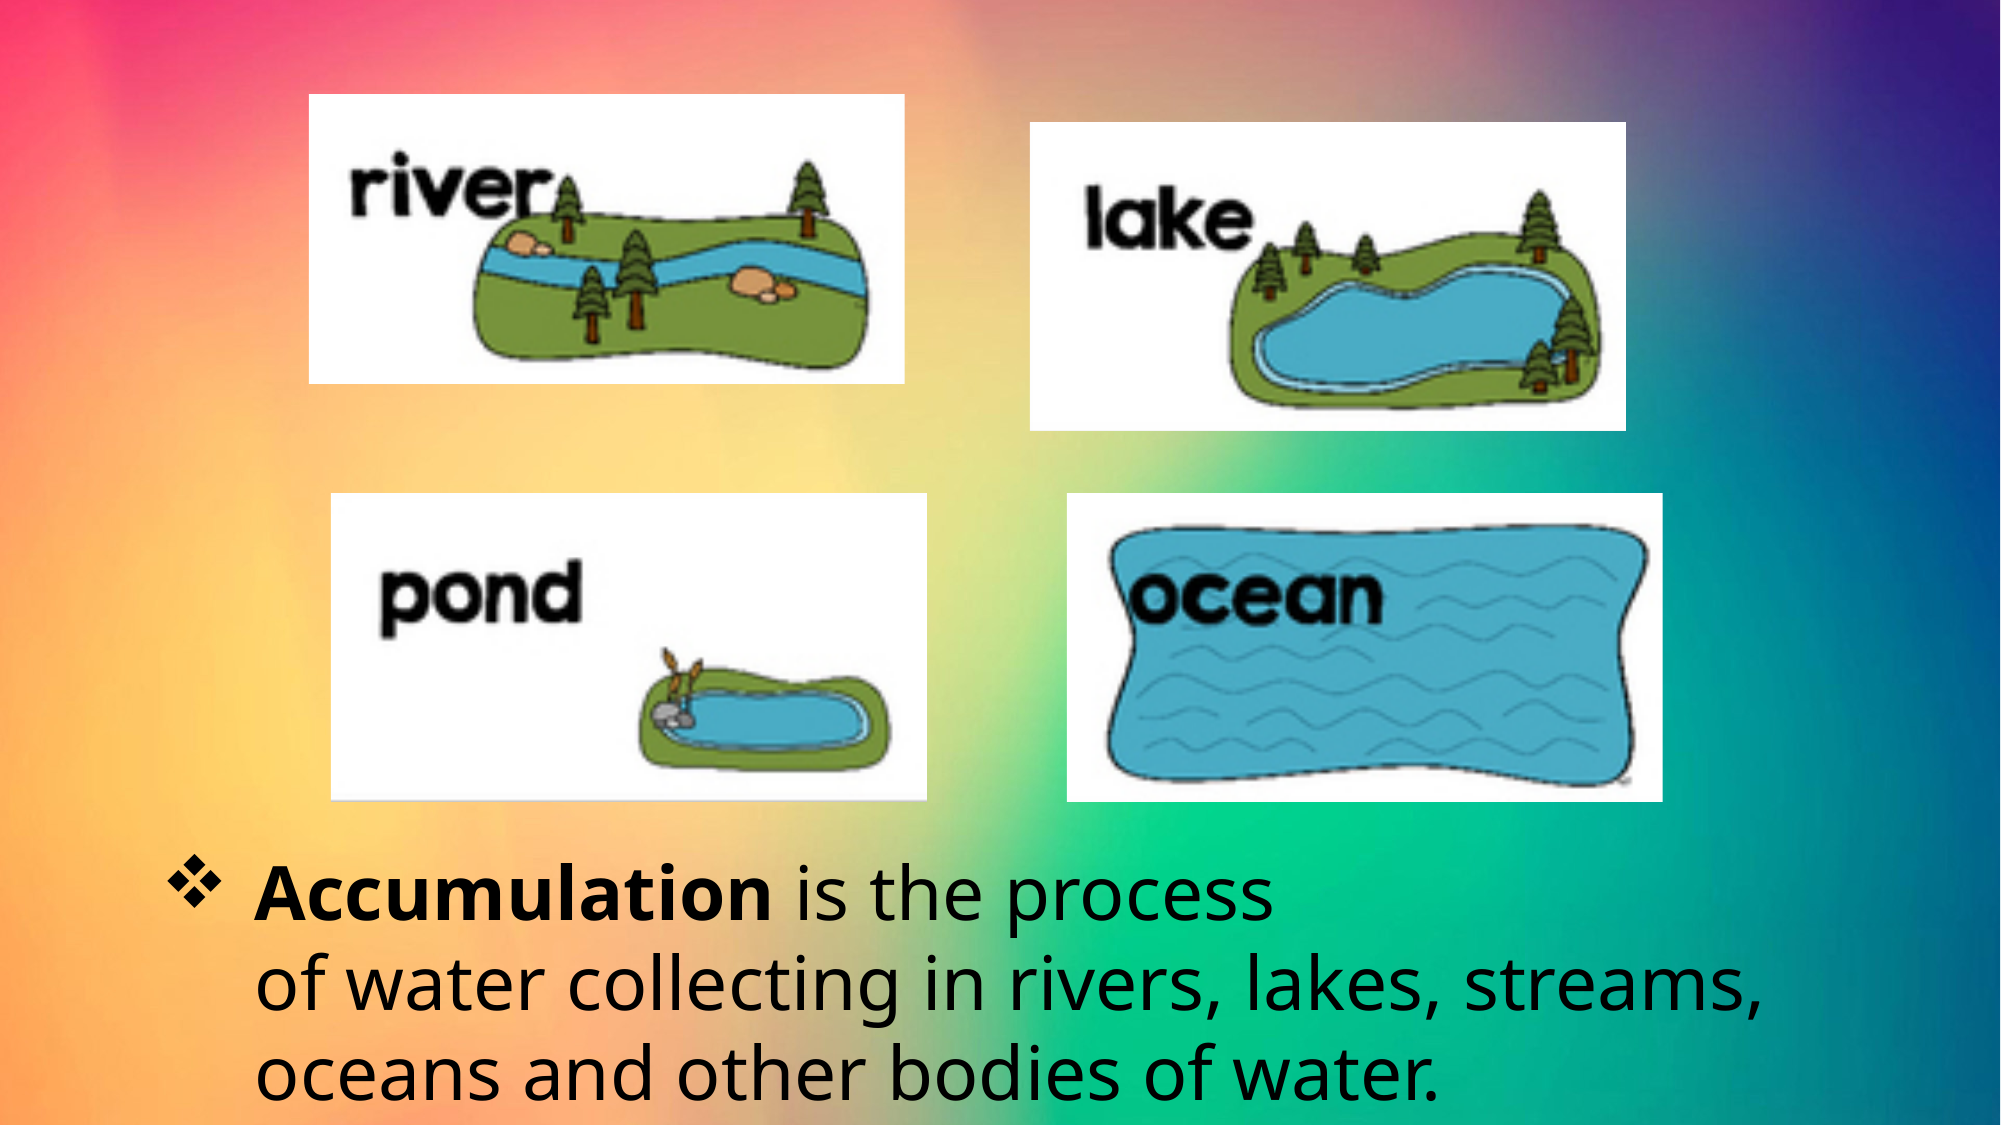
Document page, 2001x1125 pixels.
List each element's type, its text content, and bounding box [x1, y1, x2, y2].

text_box Accumulation is the process of water collecting in rivers, lakes, streams, oceans and other bodies of water. [146, 838, 1854, 1124]
picture [0, 0, 2001, 1125]
